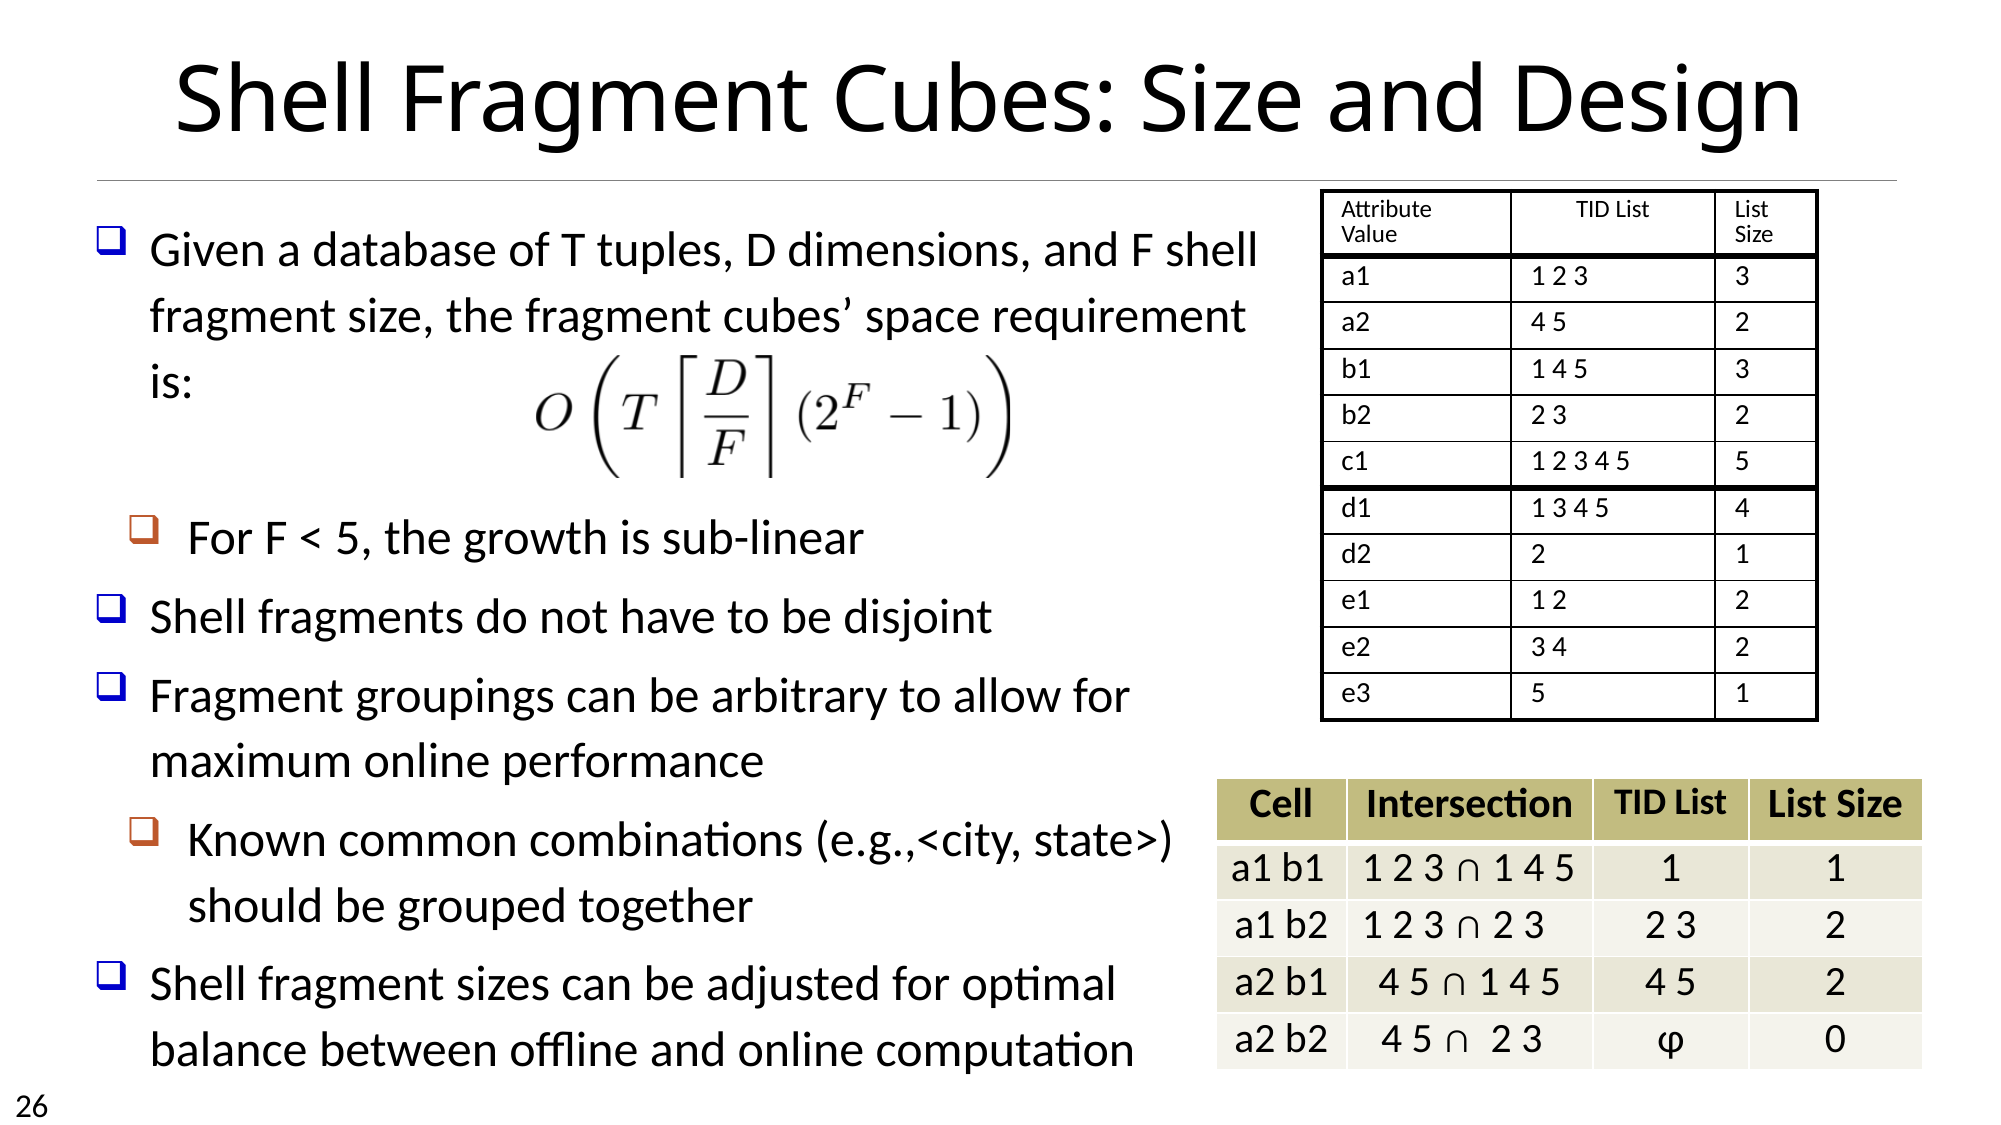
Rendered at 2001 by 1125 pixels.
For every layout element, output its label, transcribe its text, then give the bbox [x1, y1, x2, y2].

picture [535, 353, 1011, 479]
table_cell e3 [1324, 674, 1510, 718]
table_cell 2 [1750, 957, 1922, 1012]
table_cell φ [1594, 1014, 1748, 1069]
table_cell 3 [1716, 350, 1815, 394]
table_cell 1 4 5 [1512, 350, 1714, 394]
table_cell 2 [1512, 535, 1714, 580]
title Shell Fragment Cubes: Size and Design [57, 36, 1923, 158]
table_cell b1 [1324, 350, 1510, 394]
table_cell 1 2 3 ∩ 2 3 [1348, 901, 1592, 956]
table_cell e2 [1324, 628, 1510, 672]
table_cell a1 b2 [1217, 901, 1346, 956]
table_cell b2 [1324, 396, 1510, 441]
table_cell 3 4 [1512, 628, 1714, 672]
table_cell e1 [1324, 581, 1510, 626]
table_cell 2 [1716, 581, 1815, 626]
table_cell 4 5 [1512, 303, 1714, 348]
table_cell 1 2 3 [1512, 259, 1714, 301]
table_cell a2 b1 [1217, 957, 1346, 1012]
list Given a database of T tuples, D dimensions, and F shell fragment size, the fragment cubes’ space requirement is: For F < 5, the growth is sub-linear Shell fragments do not have to be disjoint Fragment groupings can be arbitrary to allow for maximum online performance Known common combinations (e.g.,<city, state>) should be grouped together Shell fragment sizes can be adjusted for optimal balance between offline and online computation [78, 202, 1287, 1079]
table_cell c1 [1324, 442, 1510, 485]
table_cell 1 2 3 4 5 [1512, 442, 1714, 485]
table_cell 3 [1716, 259, 1815, 301]
table_header Attribute Value [1324, 193, 1510, 253]
table_cell 4 5 ∩ 2 3 [1348, 1014, 1592, 1069]
table_cell 5 [1512, 674, 1714, 718]
table_cell 1 3 4 5 [1512, 491, 1714, 533]
table_cell d2 [1324, 535, 1510, 580]
table_cell 5 [1716, 442, 1815, 485]
table_cell 0 [1750, 1014, 1922, 1069]
table_cell 4 5 ∩ 1 4 5 [1348, 957, 1592, 1012]
table_cell a2 b2 [1217, 1014, 1346, 1069]
table_cell 2 3 [1512, 396, 1714, 441]
table_cell 2 [1716, 396, 1815, 441]
table_header TID List [1512, 193, 1714, 253]
table_cell a1 b1 [1217, 846, 1346, 899]
table_cell 4 [1716, 491, 1815, 533]
table_cell a1 [1324, 259, 1510, 301]
table_cell 1 [1716, 674, 1815, 718]
table_header List Size [1716, 193, 1815, 253]
table_cell 2 3 [1594, 901, 1748, 956]
table_cell 1 2 [1512, 581, 1714, 626]
table_header Cell [1217, 779, 1346, 840]
table_cell a2 [1324, 303, 1510, 348]
table_header Intersection [1348, 779, 1592, 840]
table_cell d1 [1324, 491, 1510, 533]
table_cell 2 [1716, 628, 1815, 672]
table_cell 1 [1594, 846, 1748, 899]
table_header List Size [1750, 779, 1922, 840]
table_cell 1 [1750, 846, 1922, 899]
table_header TID List [1594, 779, 1748, 840]
table_cell 1 [1716, 535, 1815, 580]
table_cell 2 [1750, 901, 1922, 956]
table_cell 4 5 [1594, 957, 1748, 1012]
table_cell 2 [1716, 303, 1815, 348]
table_cell 1 2 3 ∩ 1 4 5 [1348, 846, 1592, 899]
